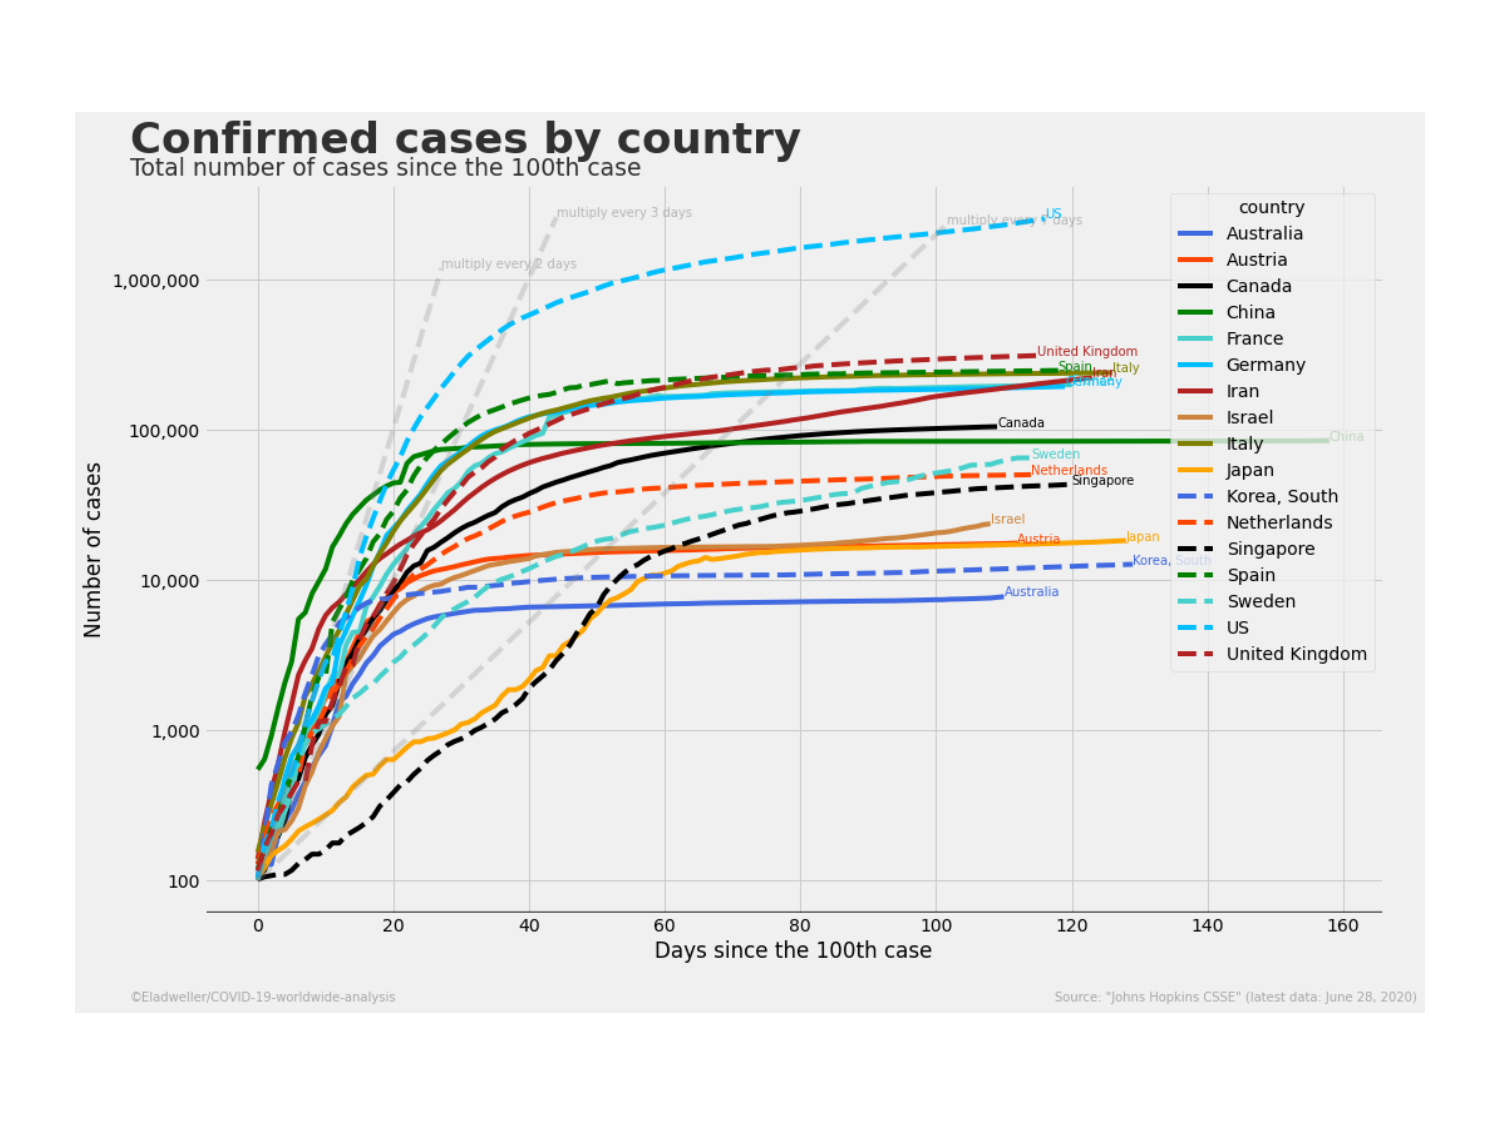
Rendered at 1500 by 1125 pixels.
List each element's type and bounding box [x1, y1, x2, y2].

picture [74, 112, 1426, 1013]
